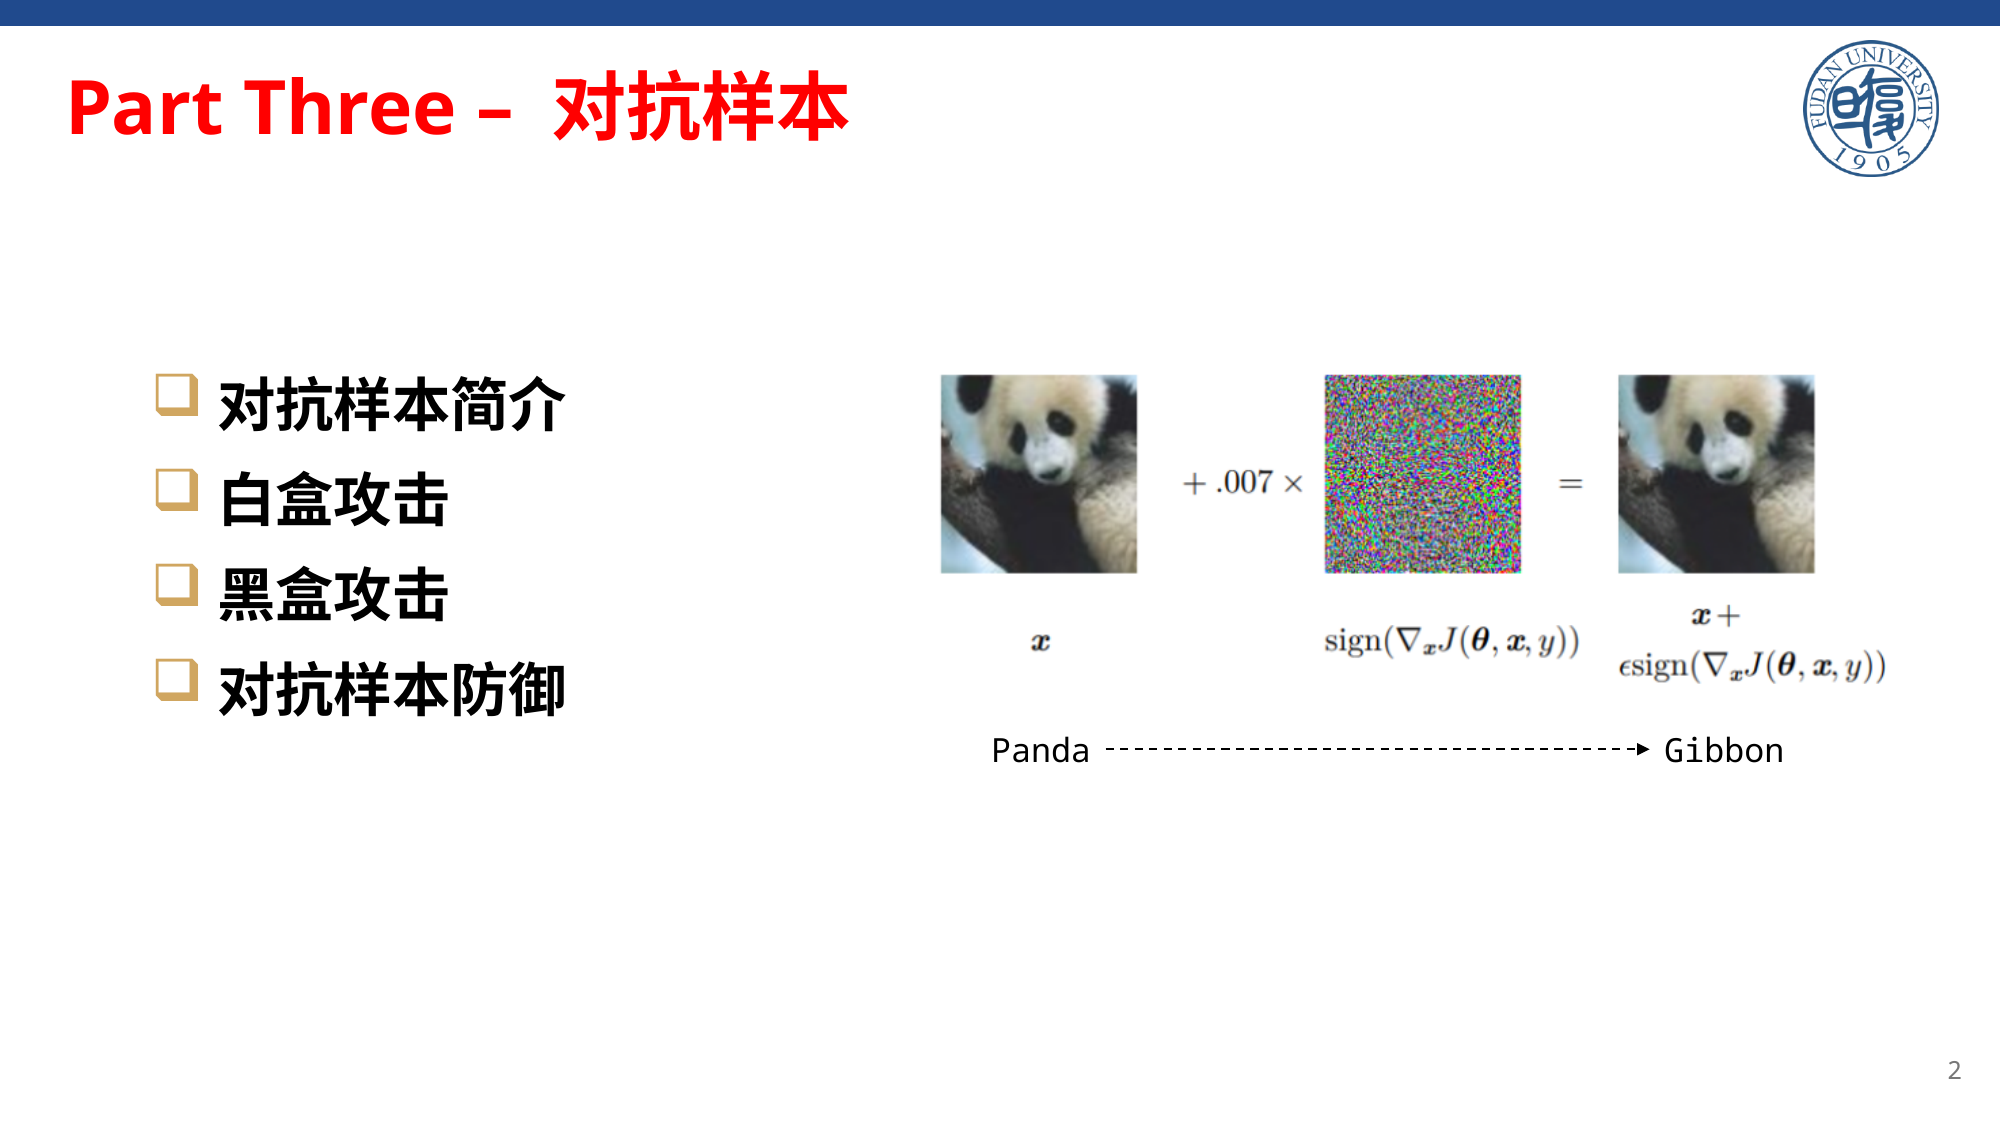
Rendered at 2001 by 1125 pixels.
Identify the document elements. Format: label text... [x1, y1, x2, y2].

text_box 对抗样本简介 白盒攻击 黑盒攻击 对抗样本防御 [136, 360, 965, 987]
title Part Three – 对抗样本 [50, 37, 1799, 173]
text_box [916, 360, 1906, 778]
picture [1803, 40, 1939, 177]
